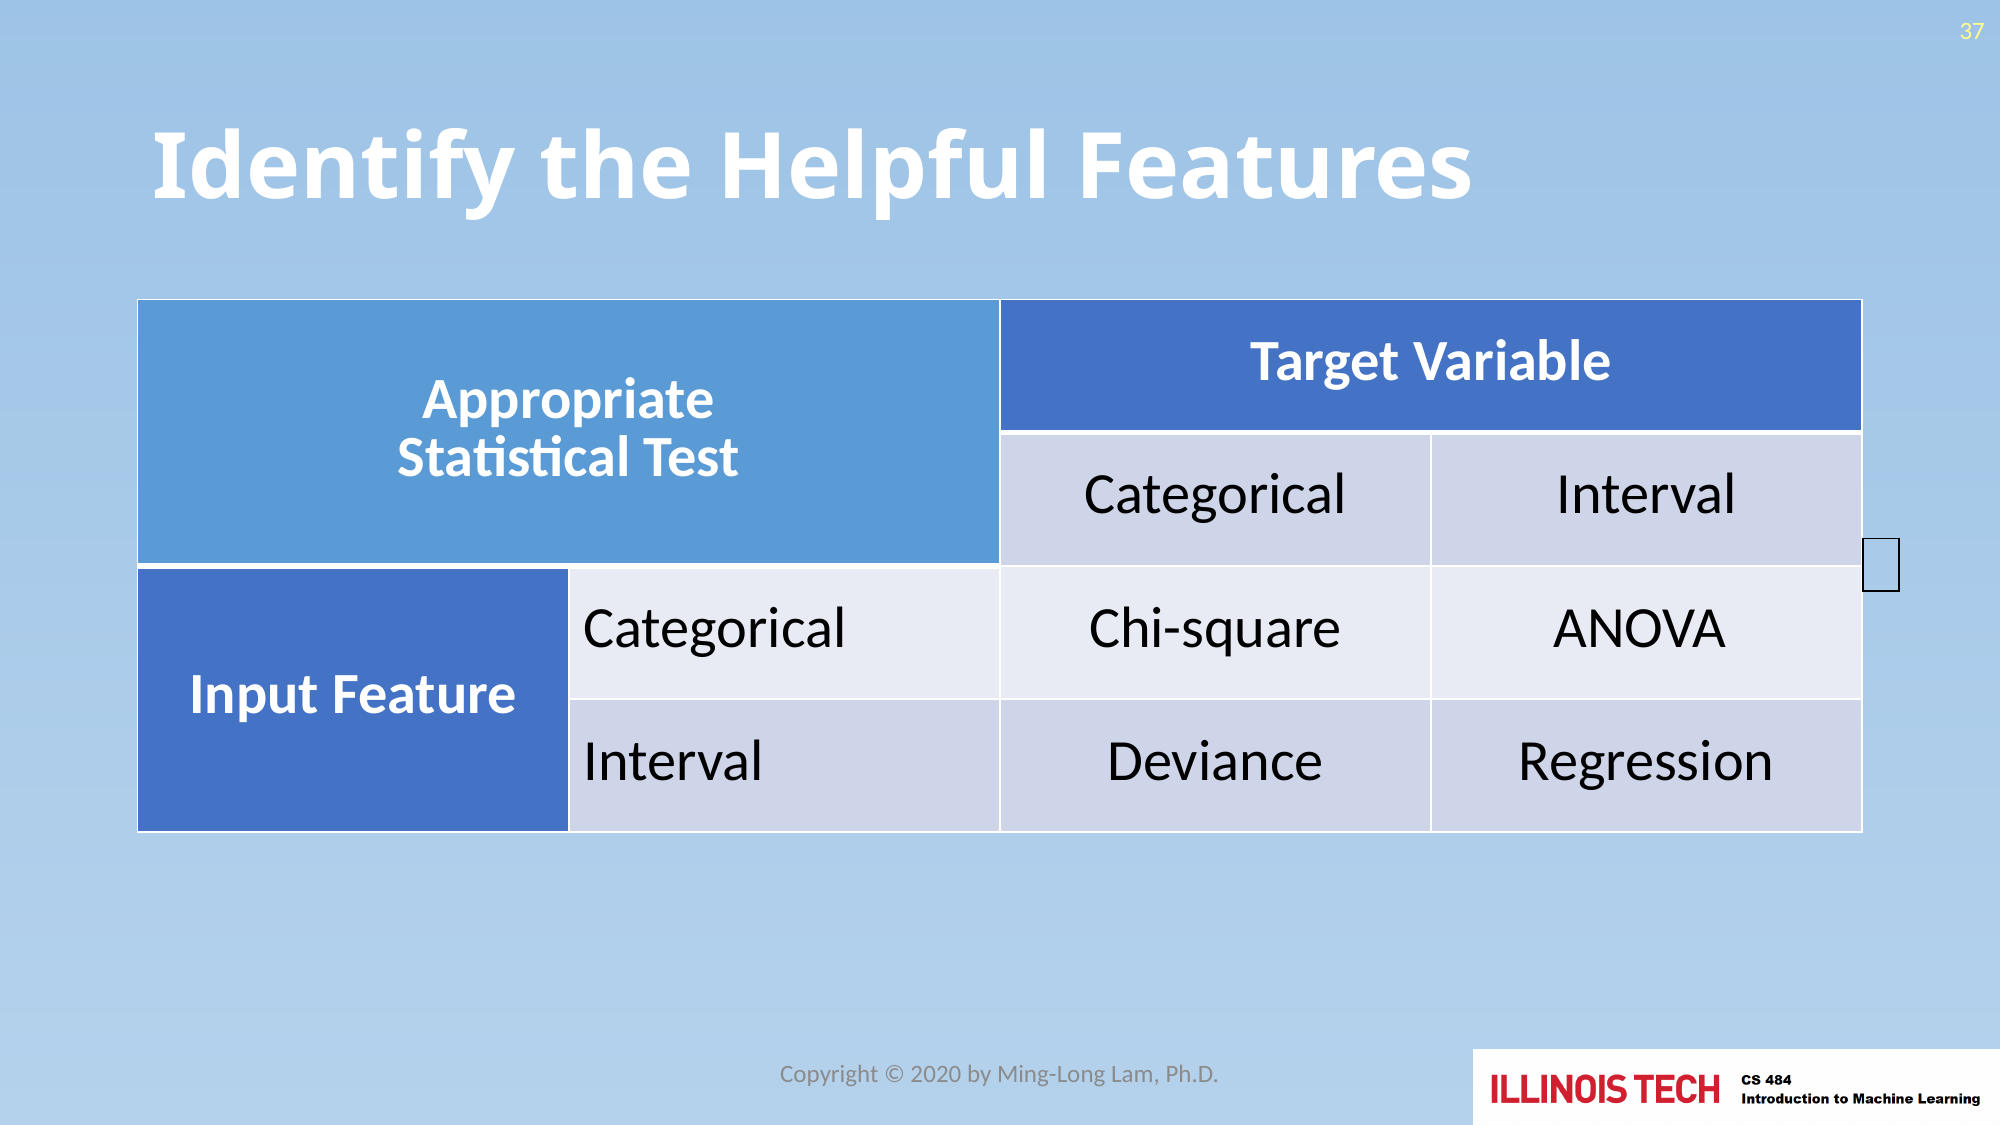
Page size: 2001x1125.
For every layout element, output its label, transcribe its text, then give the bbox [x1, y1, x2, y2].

title Identify the Helpful Features [137, 59, 1863, 278]
table_cell Input Feature [138, 569, 568, 831]
picture [1473, 1049, 2000, 1125]
table_cell ANOVA [1432, 567, 1861, 698]
table_cell Categorical [1001, 435, 1430, 565]
slide_number 37 [1550, 0, 2000, 60]
table_cell Deviance [1001, 700, 1430, 831]
table_cell Interval [570, 700, 999, 831]
table_header Appropriate Statistical Test [138, 300, 999, 563]
footer Copyright © 2020 by Ming-Long Lam, Ph.D. [662, 1042, 1338, 1103]
table_cell Chi-square [1001, 567, 1430, 698]
table_cell Regression [1432, 700, 1861, 831]
table_cell Categorical [570, 569, 999, 698]
table_header [1864, 539, 1898, 590]
table_cell Interval [1432, 435, 1861, 565]
table_header Target Variable [1001, 300, 1861, 430]
